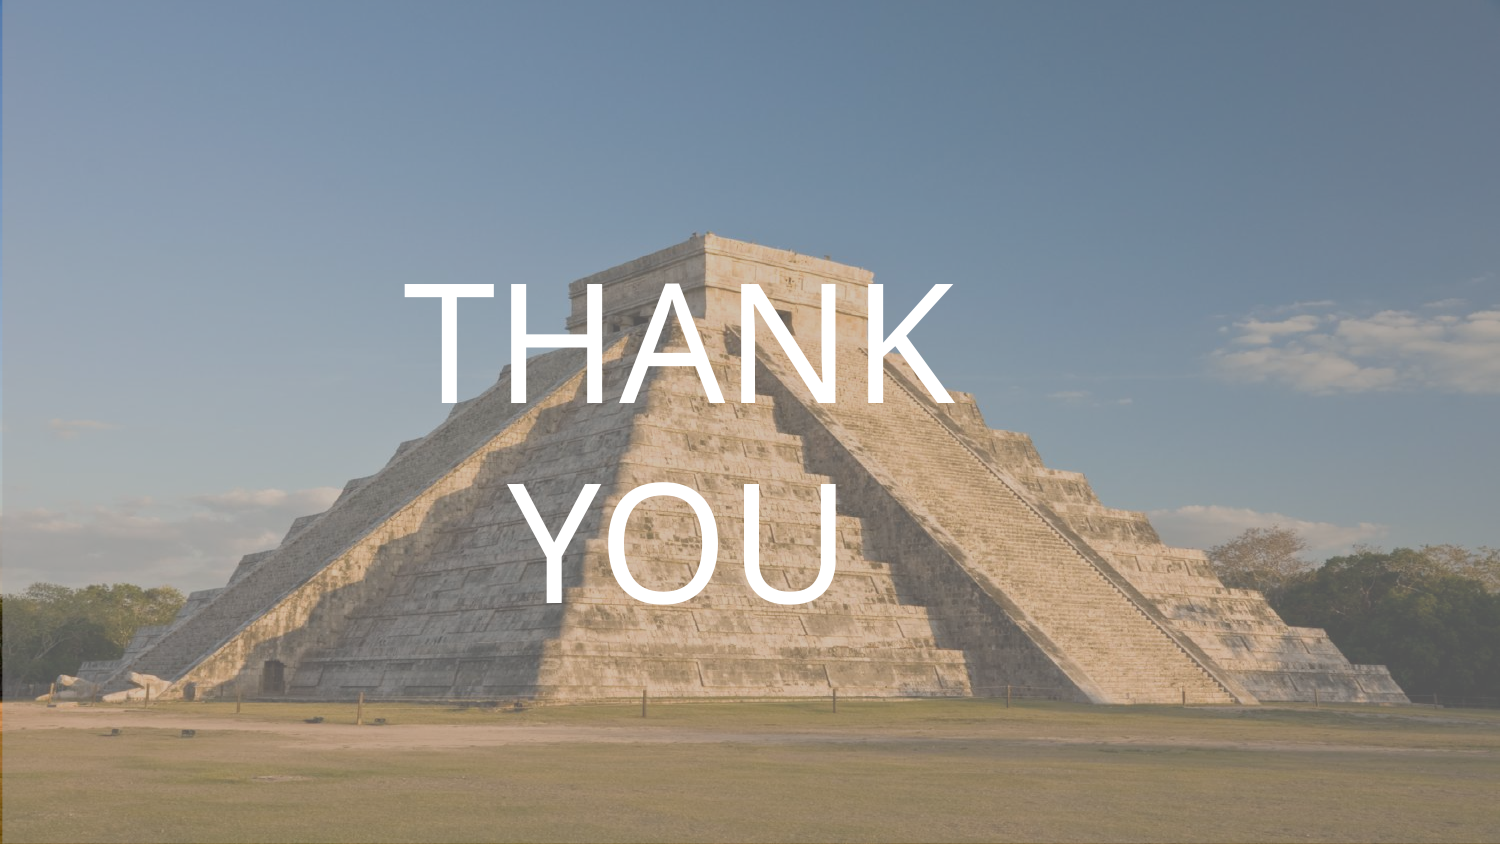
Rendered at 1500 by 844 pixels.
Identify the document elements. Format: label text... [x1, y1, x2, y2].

text_box THANK YOU [313, 229, 1046, 360]
text_box [0, 0, 1500, 844]
